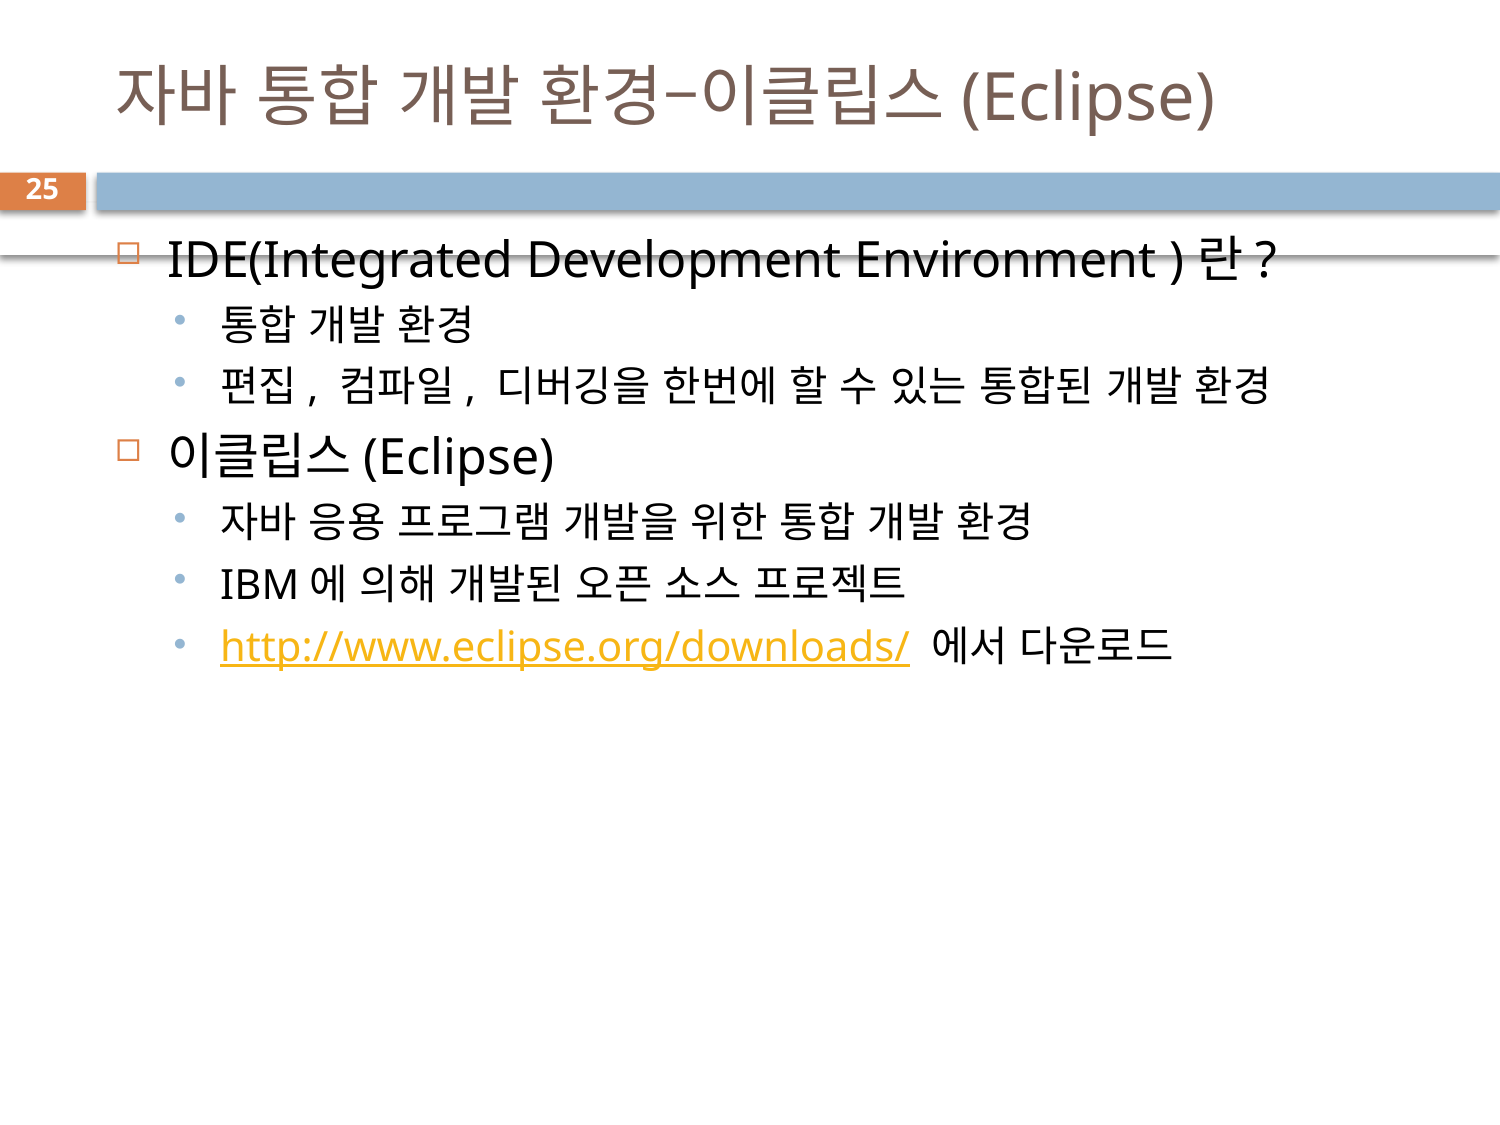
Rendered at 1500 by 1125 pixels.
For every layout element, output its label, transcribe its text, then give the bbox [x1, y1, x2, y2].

list IDE(Integrated Development Environment )란? 통합 개발 환경 편집, 컴파일, 디버깅을 한번에 할 수 있는 통합된 개발 환경 이클립스(Eclipse) 자바 응용 프로그램 개발을 위한 통합 개발 환경 IBM에 의해 개발된 오픈 소스 프로젝트 http://www.eclipse.org/downloads/ 에서 다운로드 [100, 219, 1438, 1047]
slide_number 25 [0, 170, 87, 211]
title 자바 통합 개발 환경–이클립스(Eclipse) [100, 37, 1438, 149]
